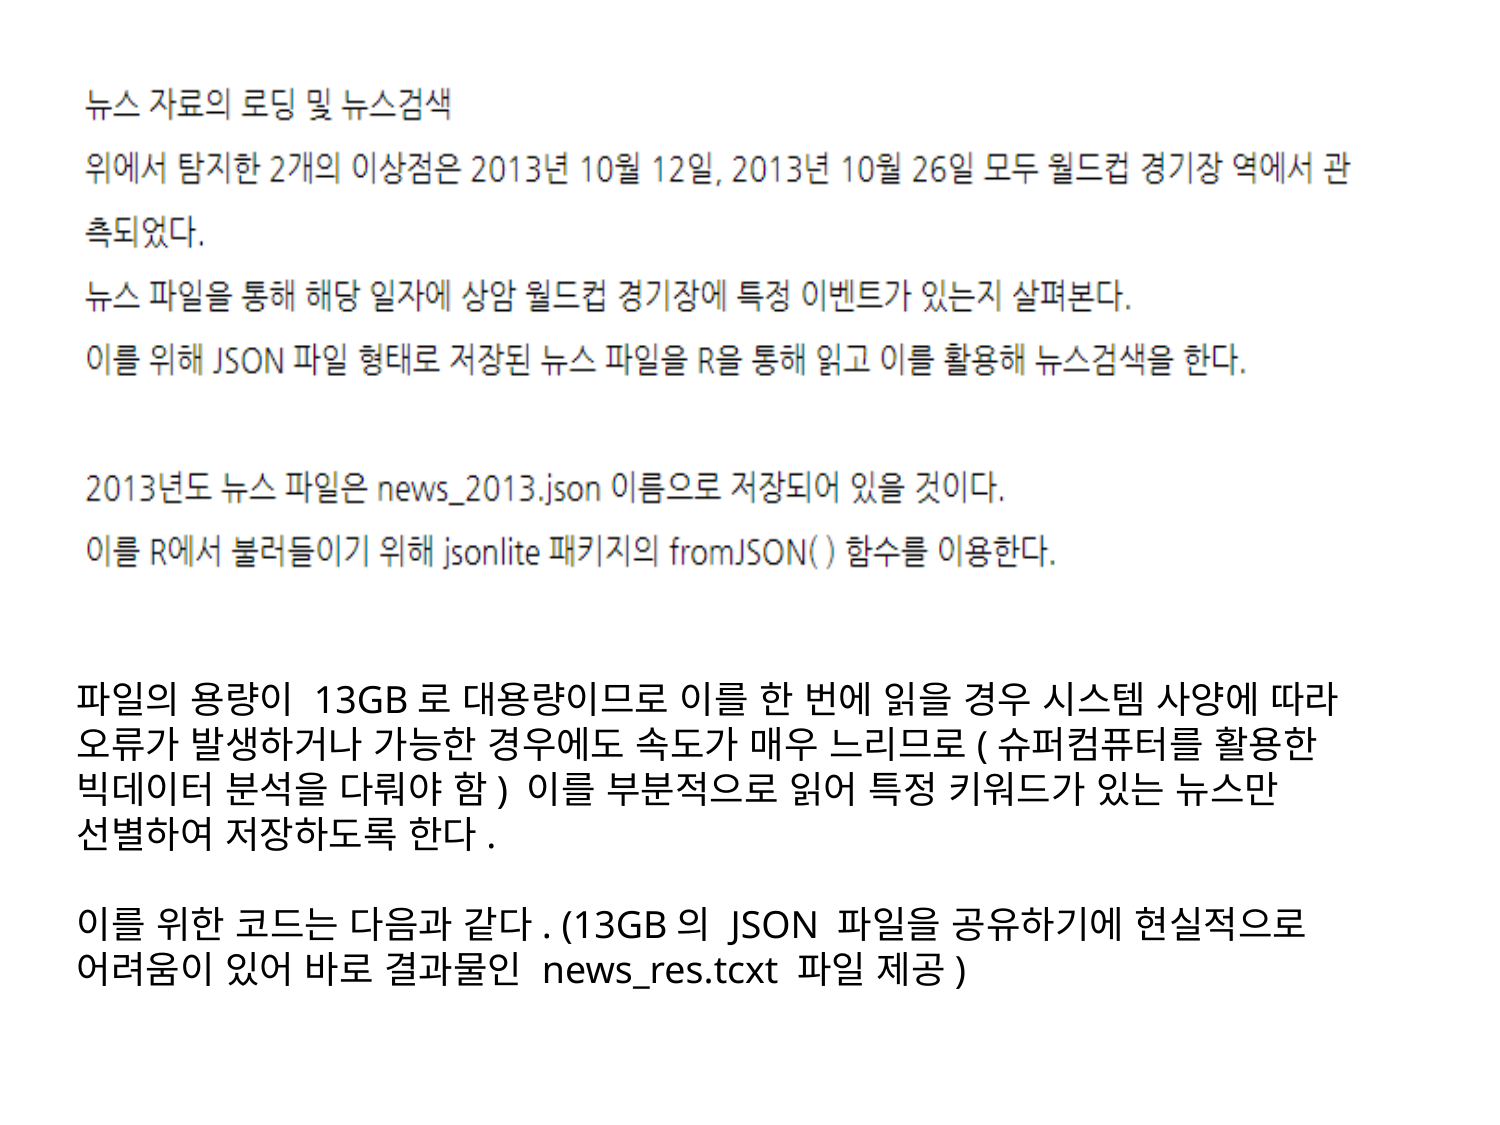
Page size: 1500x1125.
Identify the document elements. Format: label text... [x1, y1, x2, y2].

text_box 파일의 용량이 13GB로 대용량이므로 이를 한 번에 읽을 경우 시스템 사양에 따라 오류가 발생하거나 가능한 경우에도 속도가 매우 느리므로(슈퍼컴퓨터를 활용한 빅데이터 분석을 다뤄야 함) 이를 부분적으로 읽어 특정 키워드가 있는 뉴스만 선별하여 저장하도록 한다. 이를 위한 코드는 다음과 같다. (13GB의 JSON 파일을 공유하기에 현실적으로 어려움이 있어 바로 결과물인 news_res.tcxt 파일 제공) [62, 668, 1412, 999]
picture [64, 77, 1389, 610]
